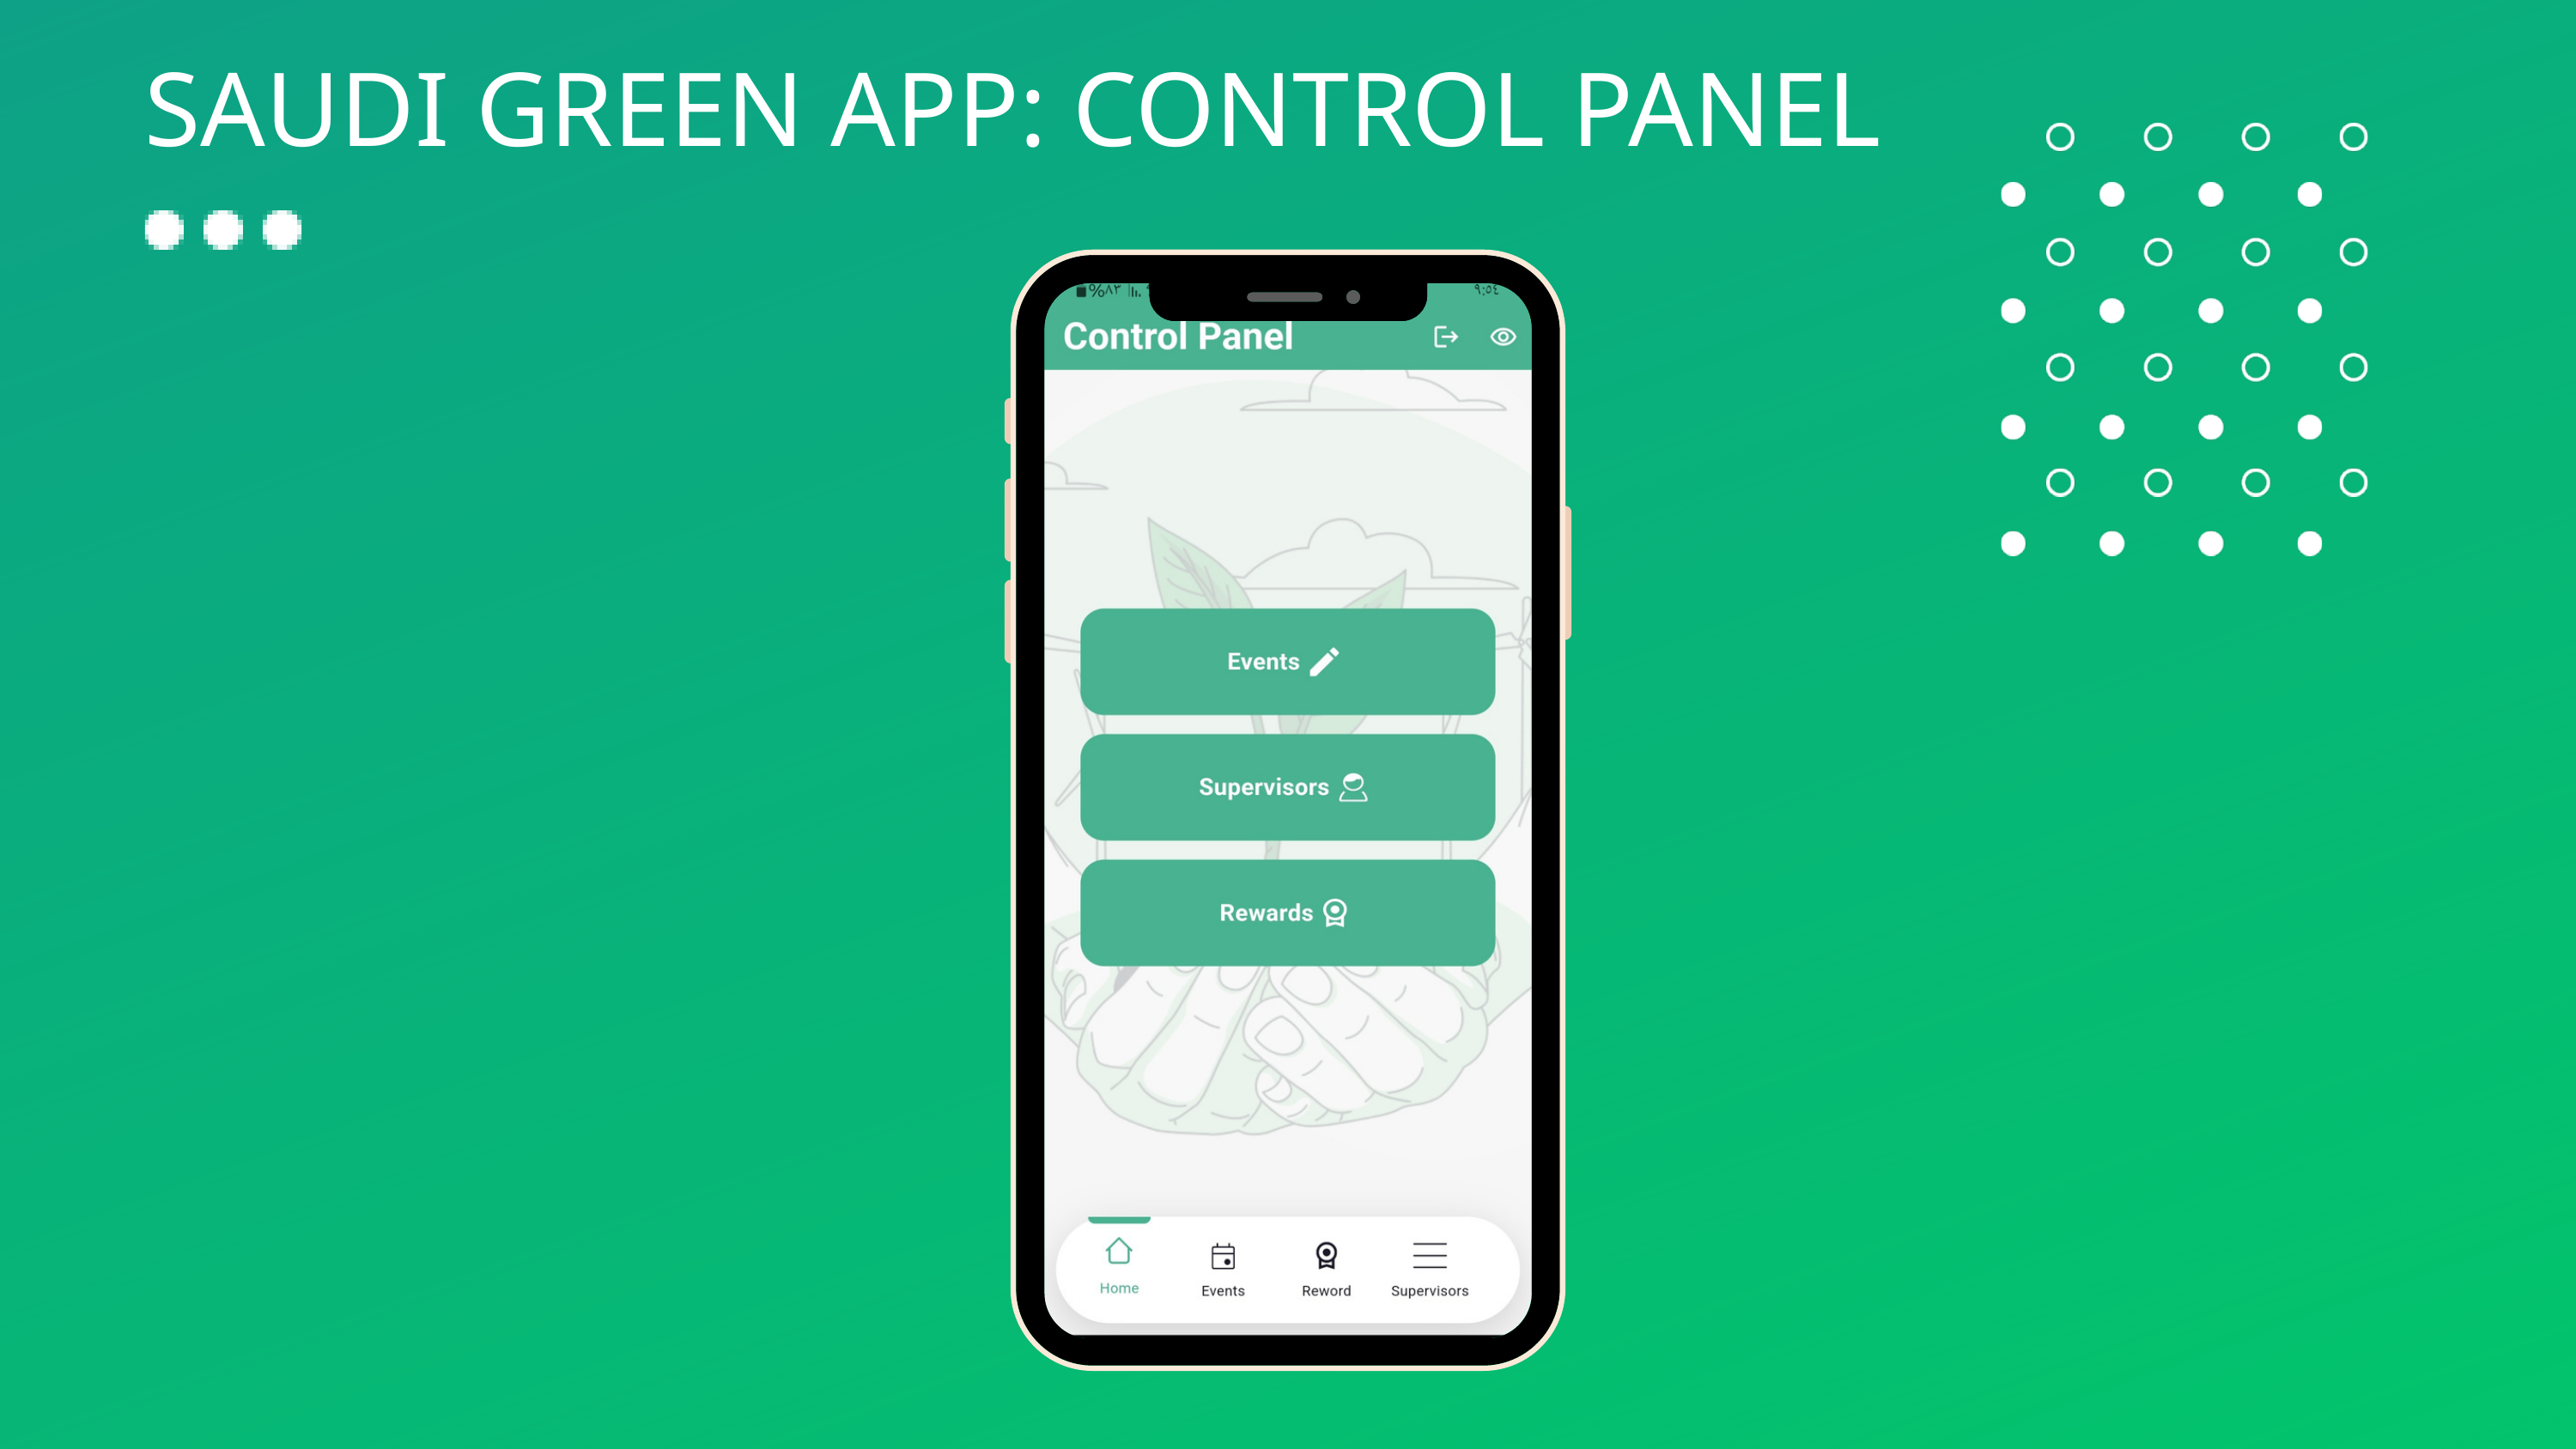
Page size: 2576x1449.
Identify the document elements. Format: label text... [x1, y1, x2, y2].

text_box [2001, 182, 2323, 556]
text_box [2046, 123, 2368, 497]
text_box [1004, 249, 1572, 1372]
text_box [0, 0, 2576, 1449]
text_box SAUDI GREEN APP: CONTROL PANEL [144, 56, 1911, 167]
text_box [144, 210, 302, 250]
